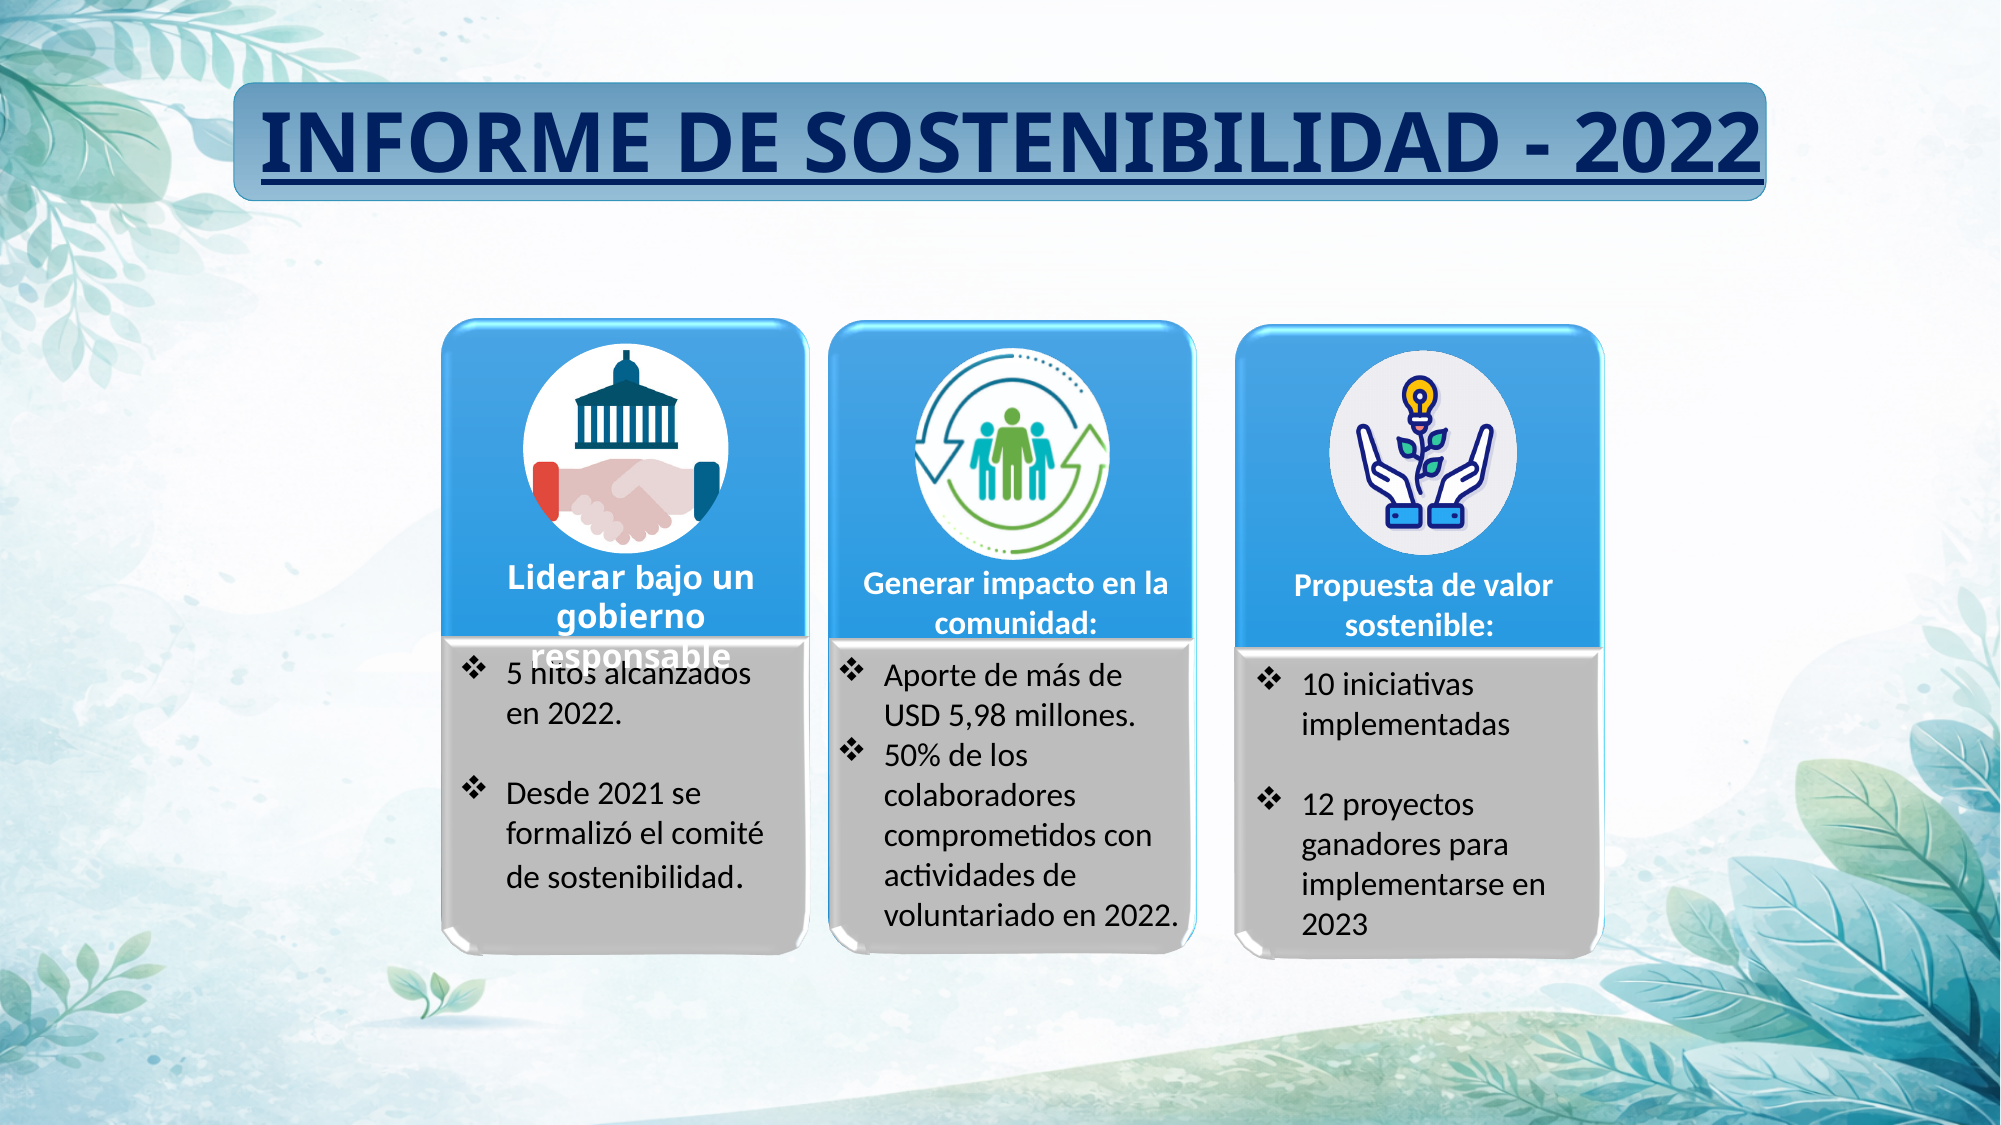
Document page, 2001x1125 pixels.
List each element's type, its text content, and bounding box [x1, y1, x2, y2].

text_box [412, 115, 2000, 1009]
picture [0, 0, 2001, 1125]
title INFORME DE SOSTENIBILIDAD - 2022 [150, 85, 1876, 206]
